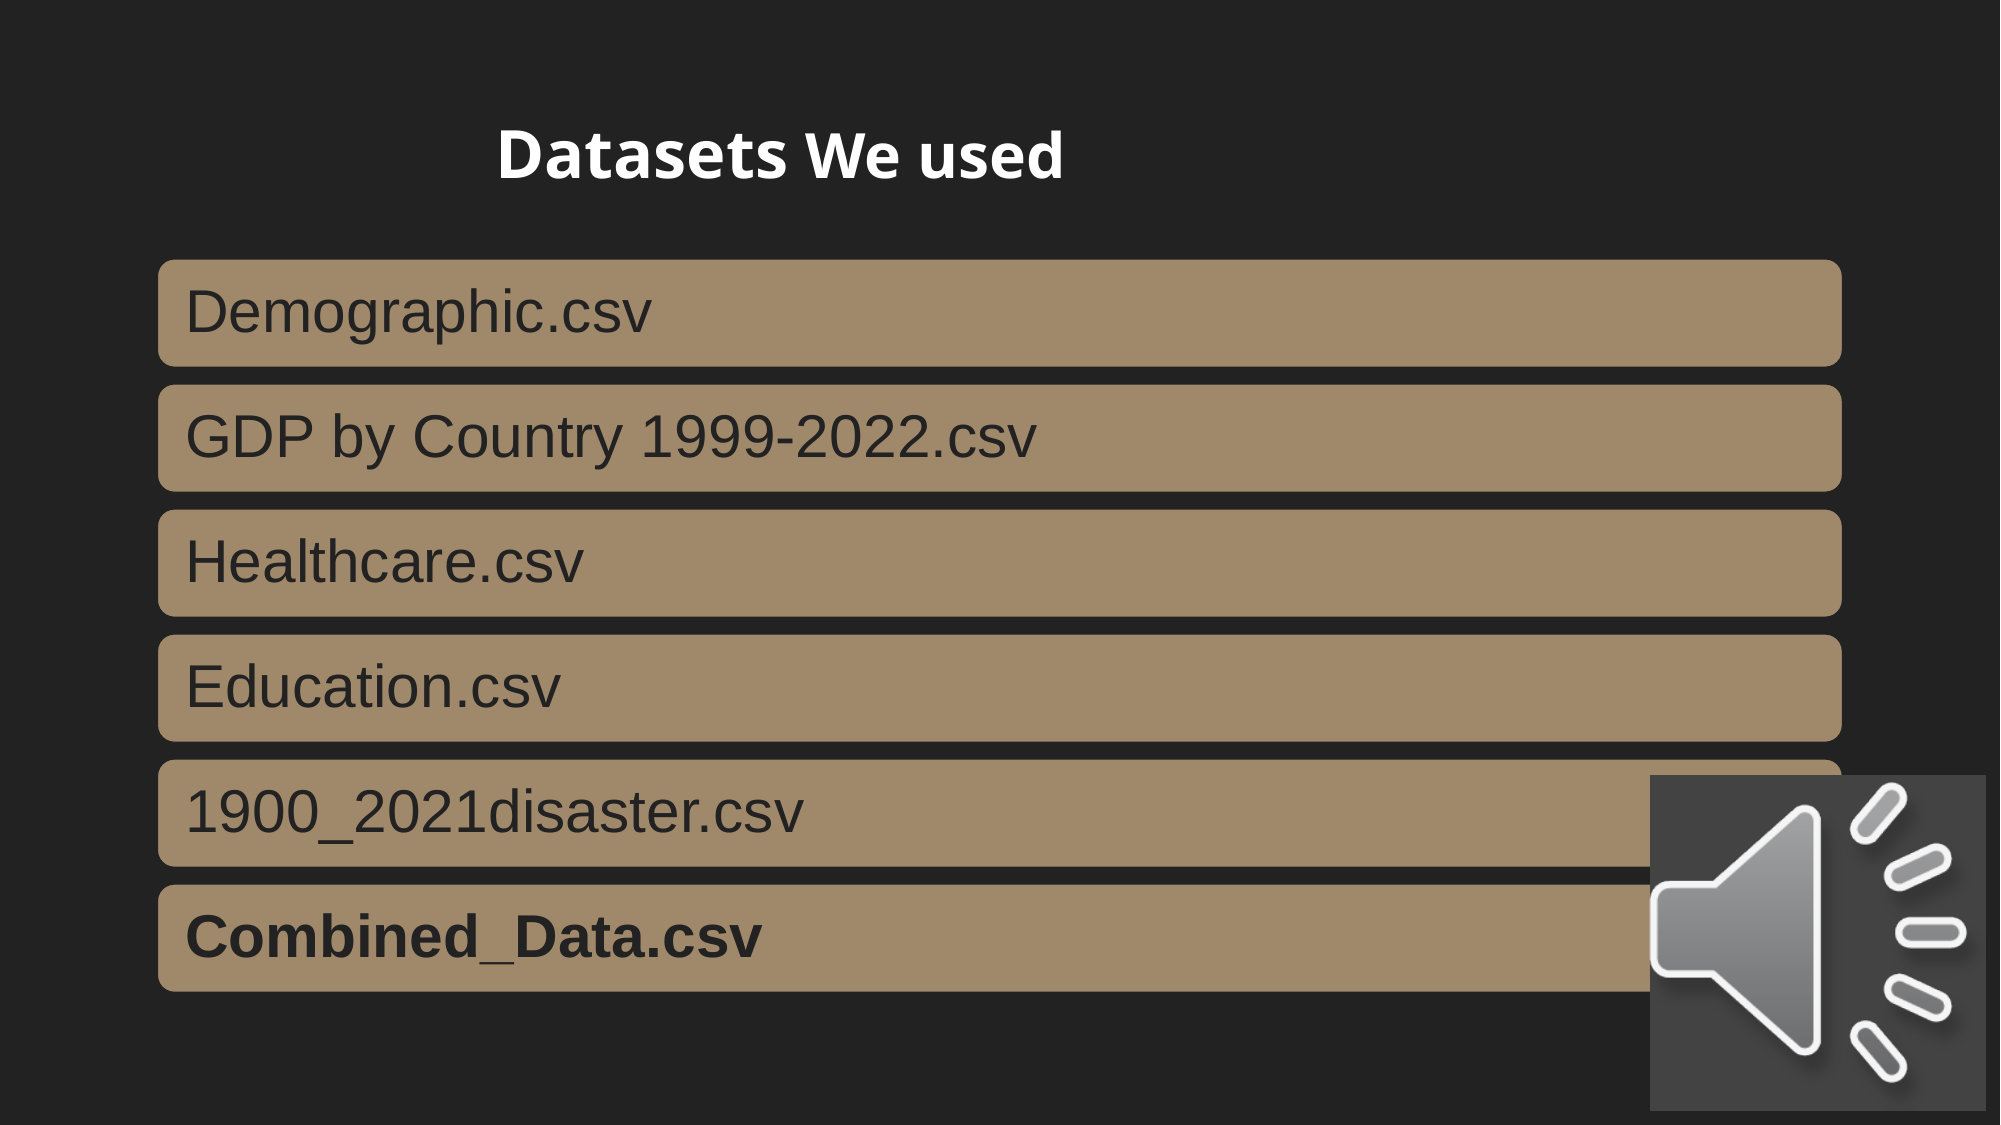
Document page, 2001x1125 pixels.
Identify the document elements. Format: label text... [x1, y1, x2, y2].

title Datasets We used [156, 97, 1844, 223]
picture [1648, 773, 1987, 1112]
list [155, 251, 1845, 1000]
